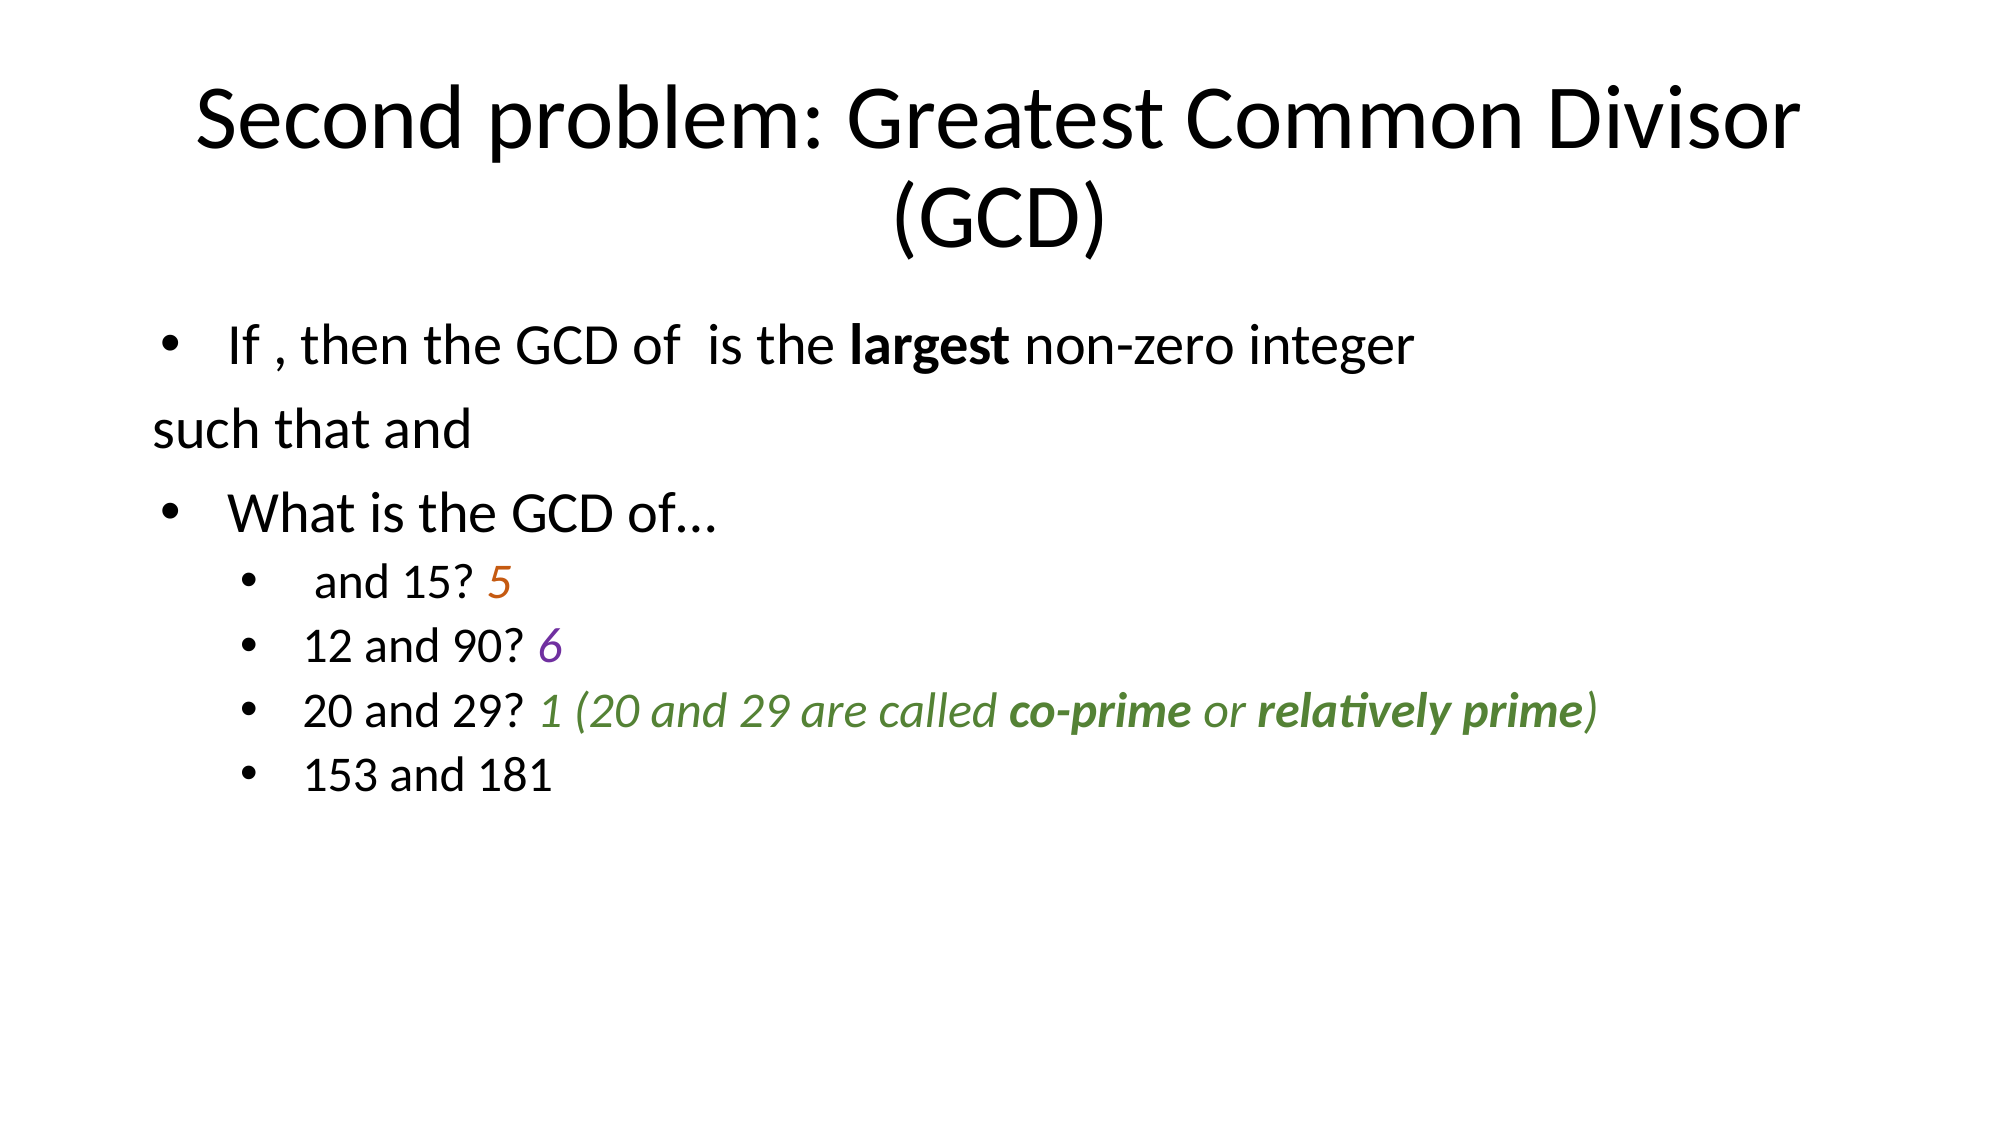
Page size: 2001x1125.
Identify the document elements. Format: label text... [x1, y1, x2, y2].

title Second problem: Greatest Common Divisor (GCD) [137, 59, 1863, 278]
